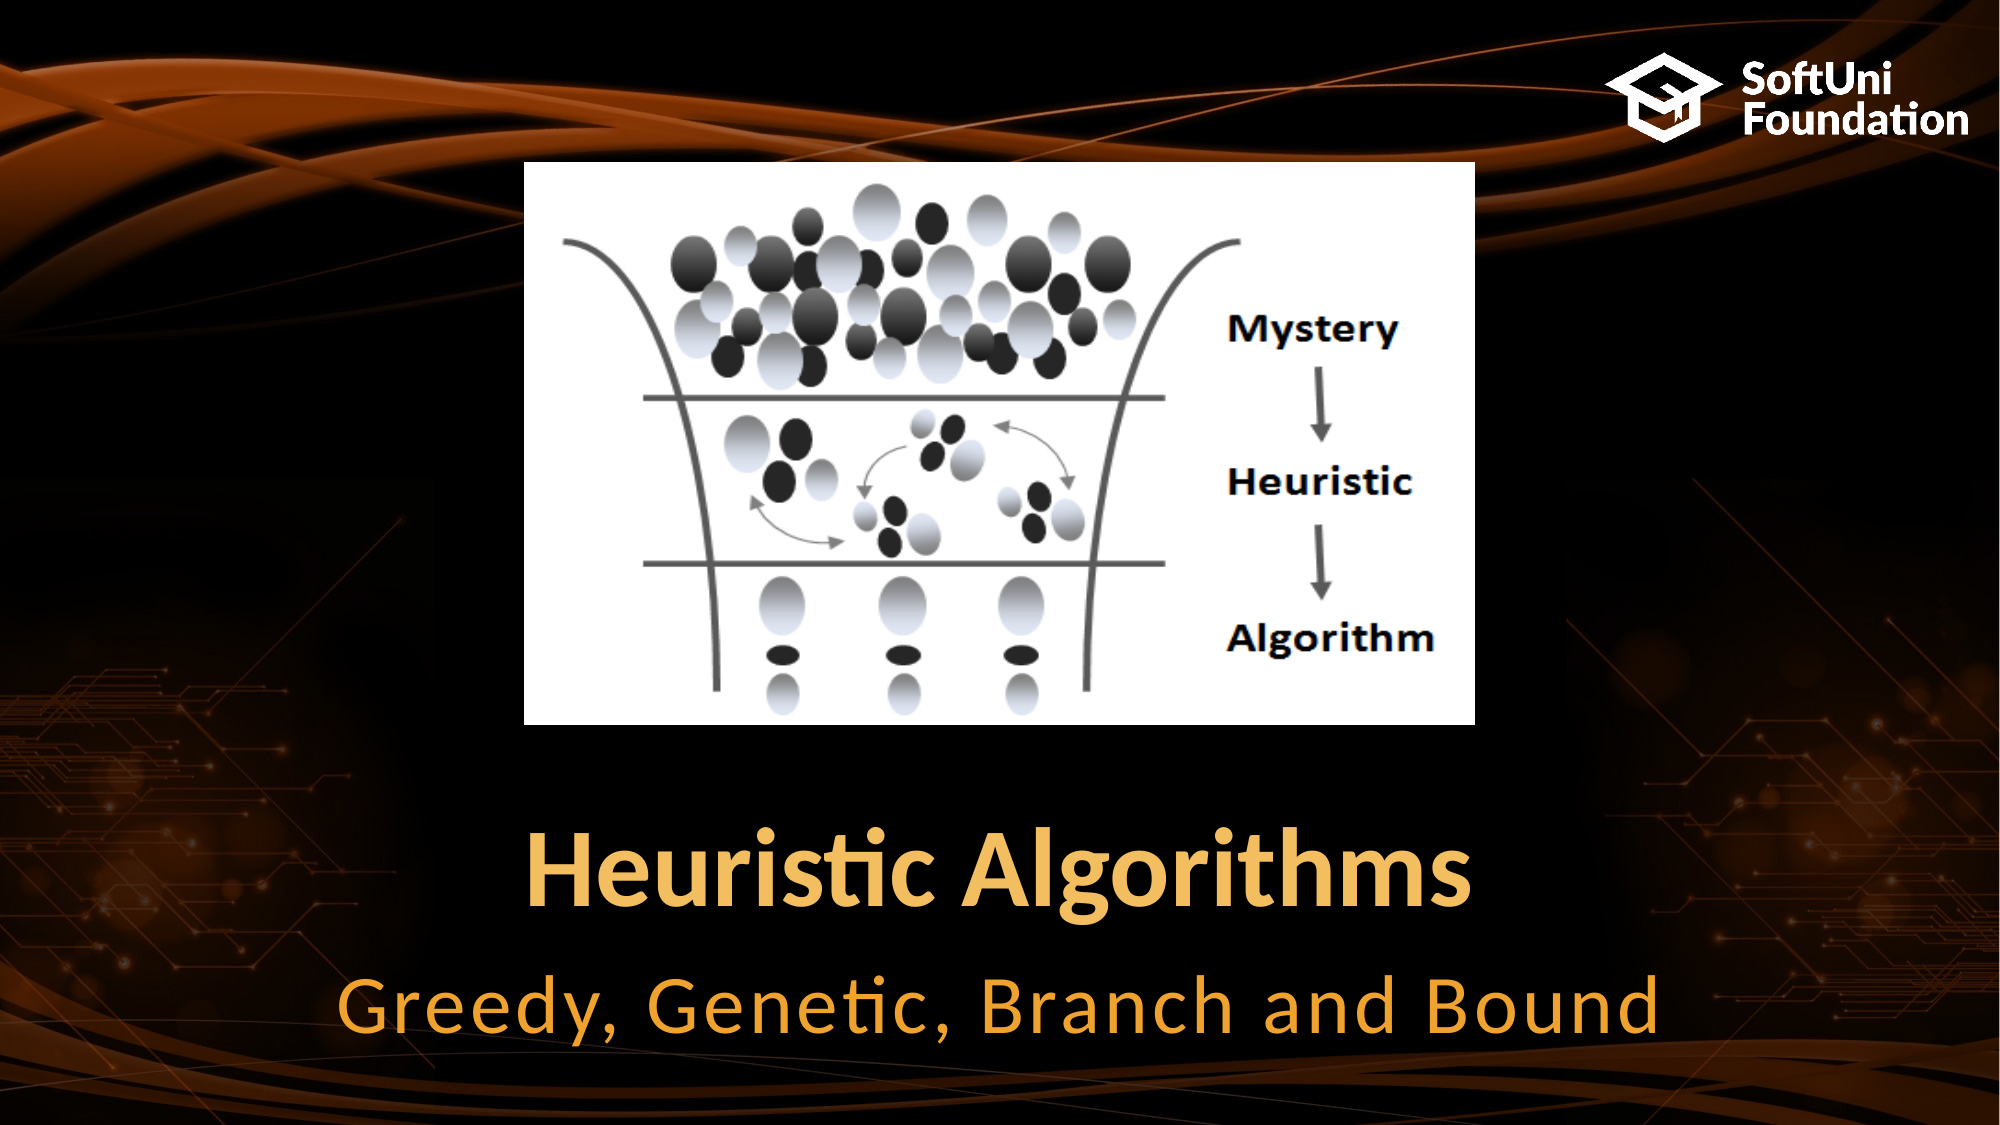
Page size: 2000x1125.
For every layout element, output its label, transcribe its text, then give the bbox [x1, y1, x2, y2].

picture [0, 0, 2000, 1125]
text_box Heuristic Algorithms [149, 799, 1850, 935]
text_box Greedy, Genetic, Branch and Bound [149, 943, 1850, 1062]
